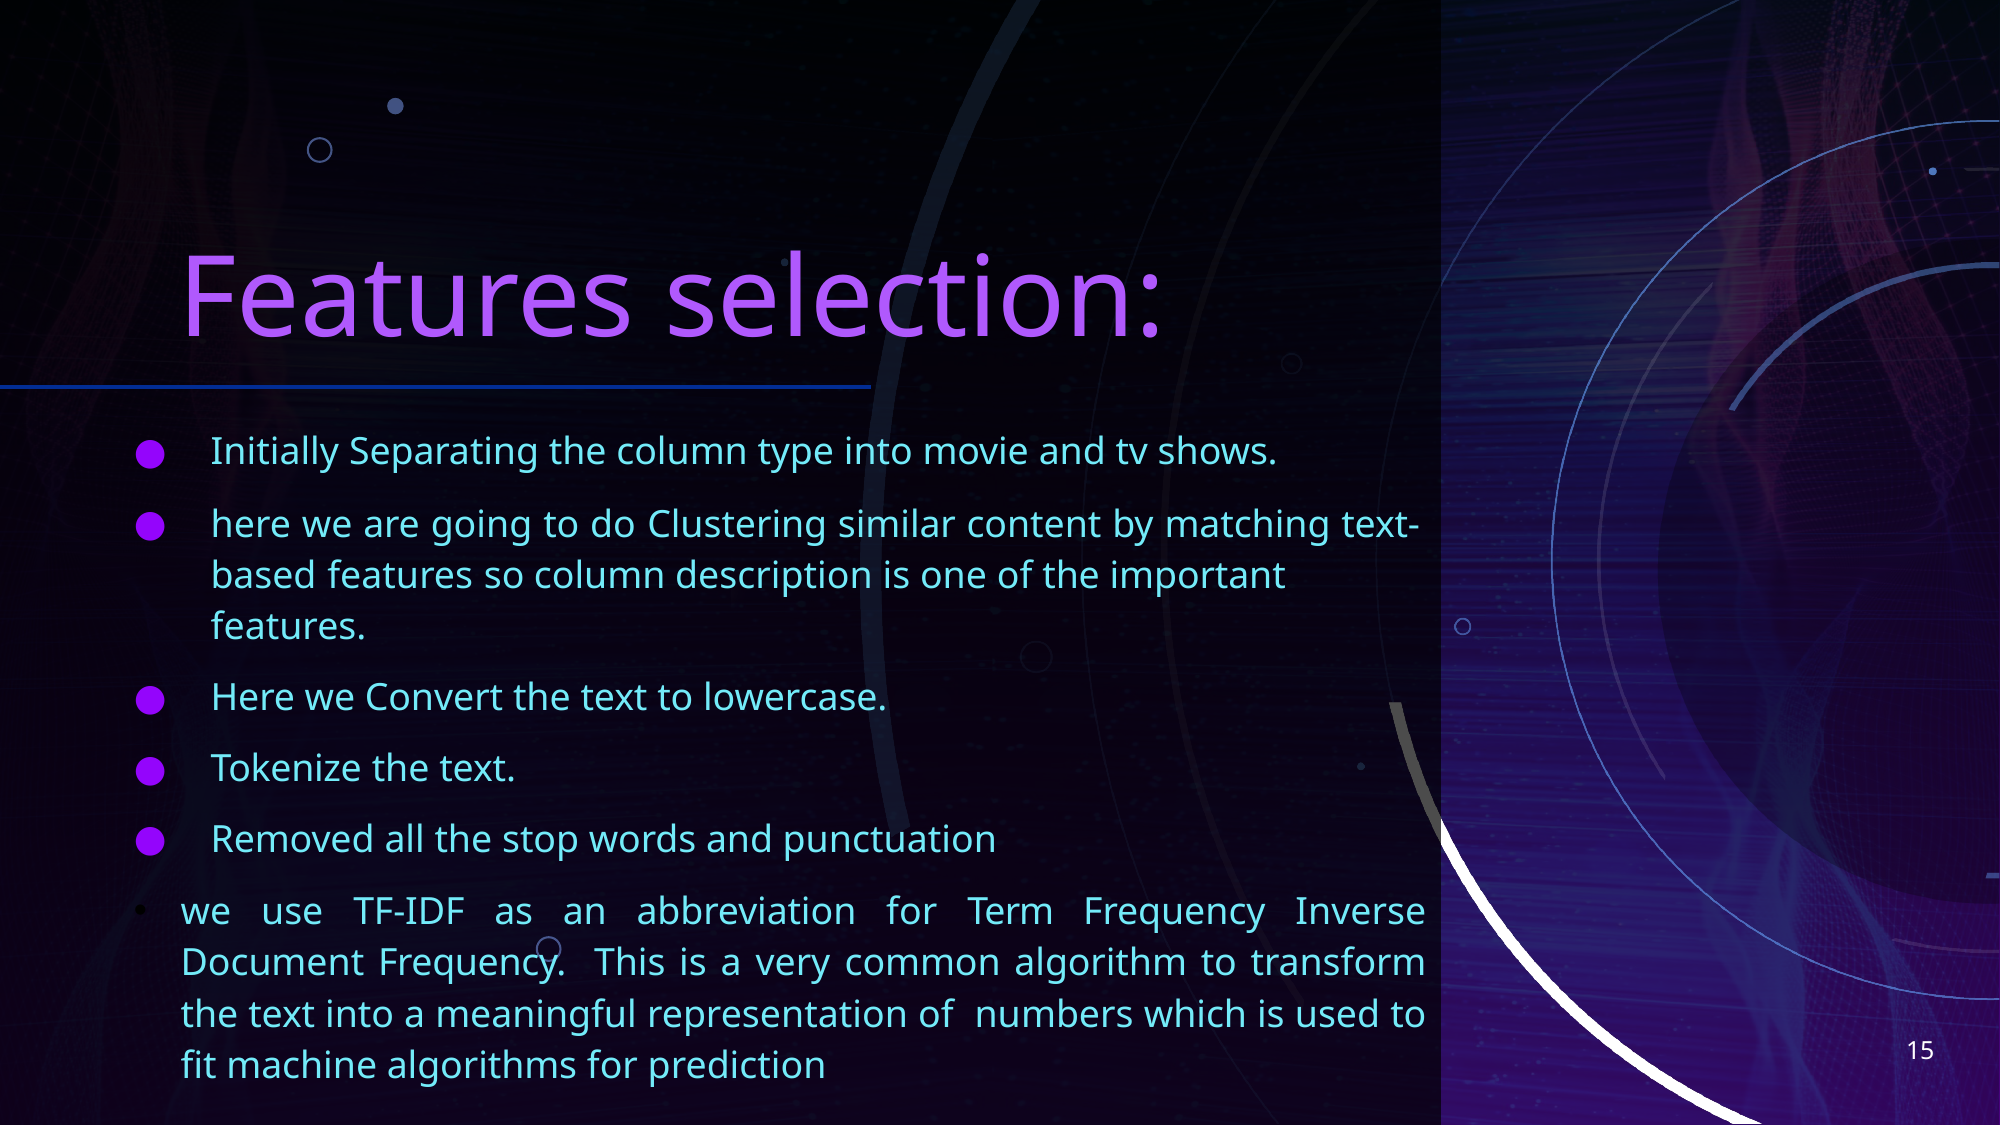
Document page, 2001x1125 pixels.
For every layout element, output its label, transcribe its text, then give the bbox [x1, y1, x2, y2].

text_box Features selection: [163, 216, 1181, 367]
picture [730, 0, 2000, 1124]
slide_number 15 [1499, 1021, 1950, 1082]
list Initially Separating the column type into movie and tv shows. here we are going to do Clustering similar content by matching text-based features so column description is one of the important features. Here we Convert the text to lowercase. Tokenize the text. Removed all the stop words and punctuation we use TF-IDF as an abbreviation for Term Frequency Inverse Document Frequency. This is a very common algorithm to transform the text into a meaningful representation of numbers which is used to fit machine algorithms for prediction [116, 401, 1443, 1125]
